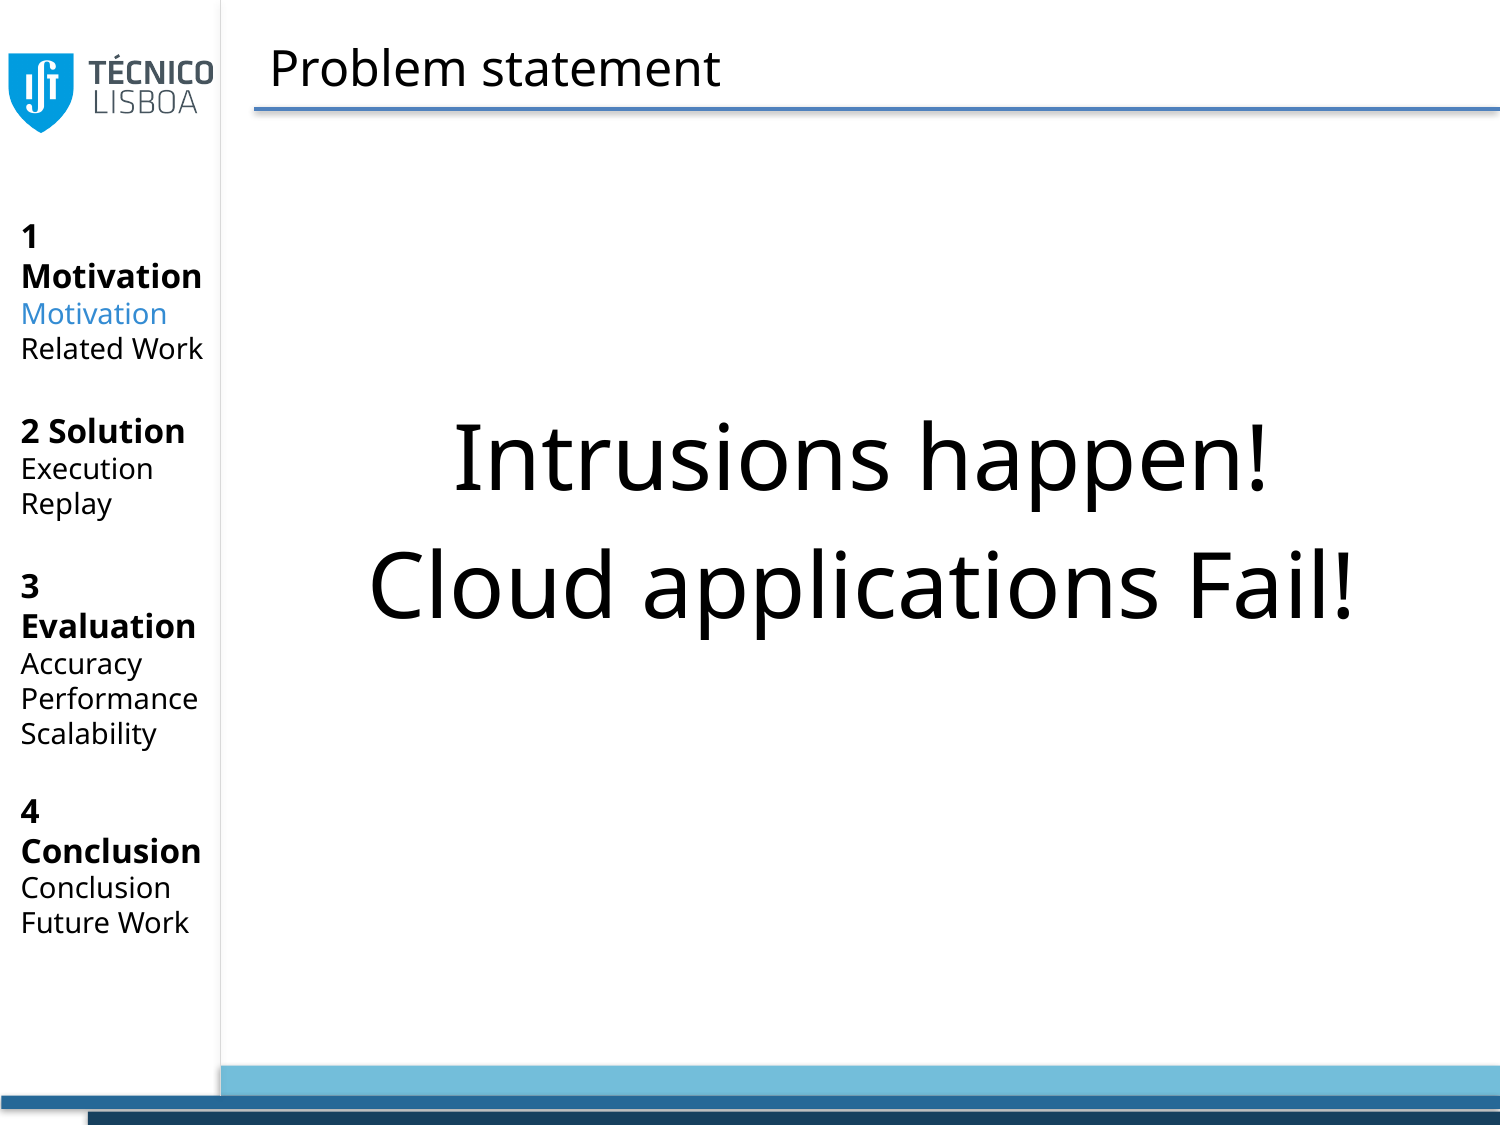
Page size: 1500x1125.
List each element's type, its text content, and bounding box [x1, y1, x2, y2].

title Problem statement [254, 33, 964, 100]
list Intrusions happen! Cloud applications Fail! [254, 134, 1472, 1043]
picture [7, 52, 215, 135]
text_box 1 Motivation Motivation Related Work 2 Solution Execution Replay 3 Evaluation Accuracy Performance Scalability 4 Conclusion Conclusion Future Work [5, 208, 225, 982]
